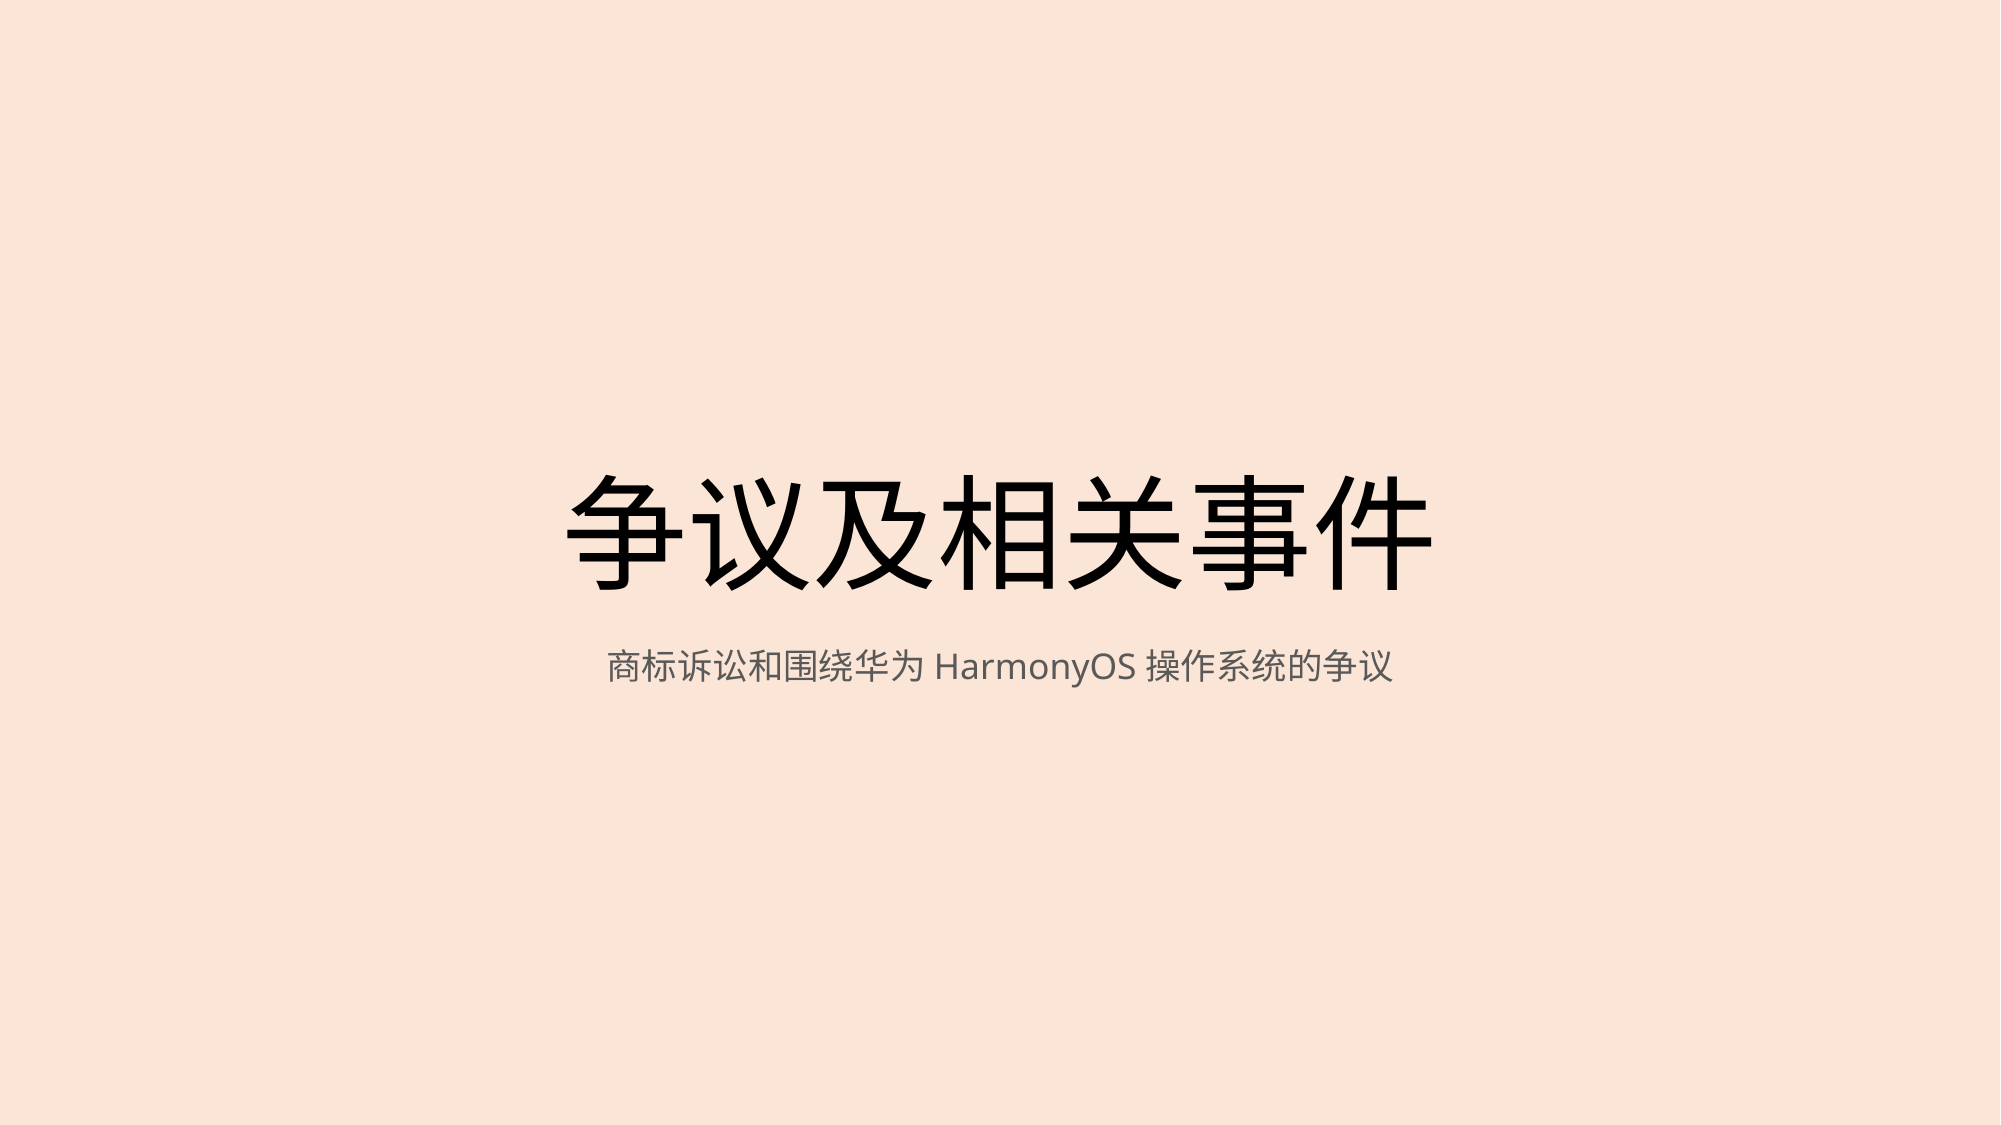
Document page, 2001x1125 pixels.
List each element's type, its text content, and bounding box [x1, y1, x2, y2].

subtitle 商标诉讼和围绕华为HarmonyOS操作系统的争议 [249, 630, 1750, 902]
title 争议及相关事件 [249, 223, 1750, 615]
